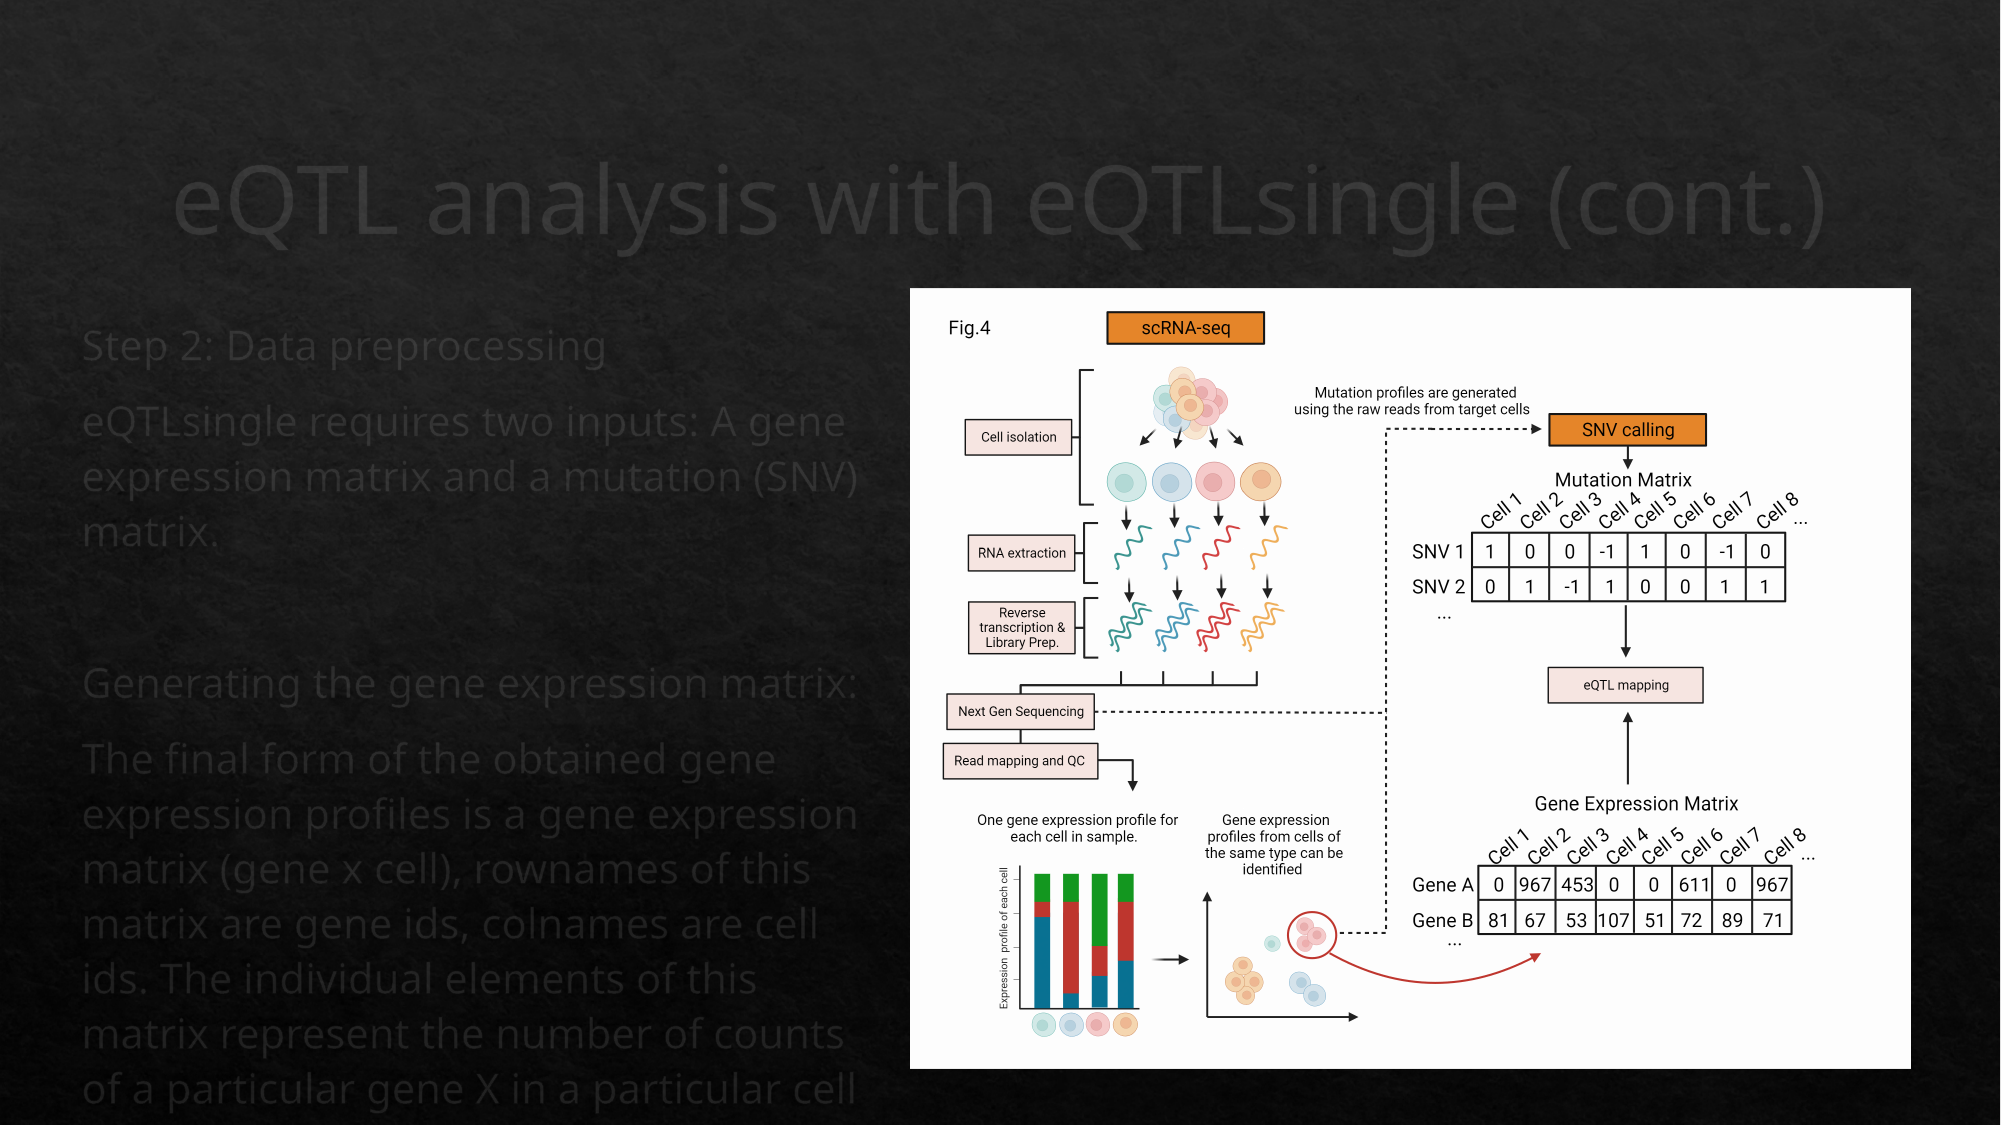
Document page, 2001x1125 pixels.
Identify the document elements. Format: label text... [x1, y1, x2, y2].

picture [910, 288, 1911, 1069]
list Step 2: Data preprocessing eQTLsingle requires two inputs: A gene expression matrix and a mutation (SNV) matrix. Generating the gene expression matrix: The final form of the obtained gene expression profiles is a gene expression matrix (gene x cell), rownames of this matrix are gene ids, colnames are cell ids. The individual elements of this matrix represent the number of counts of a particular gene X in a particular cell Y. [60, 306, 896, 1041]
title eQTL analysis with eQTLsingle (cont.) [149, 99, 1849, 307]
